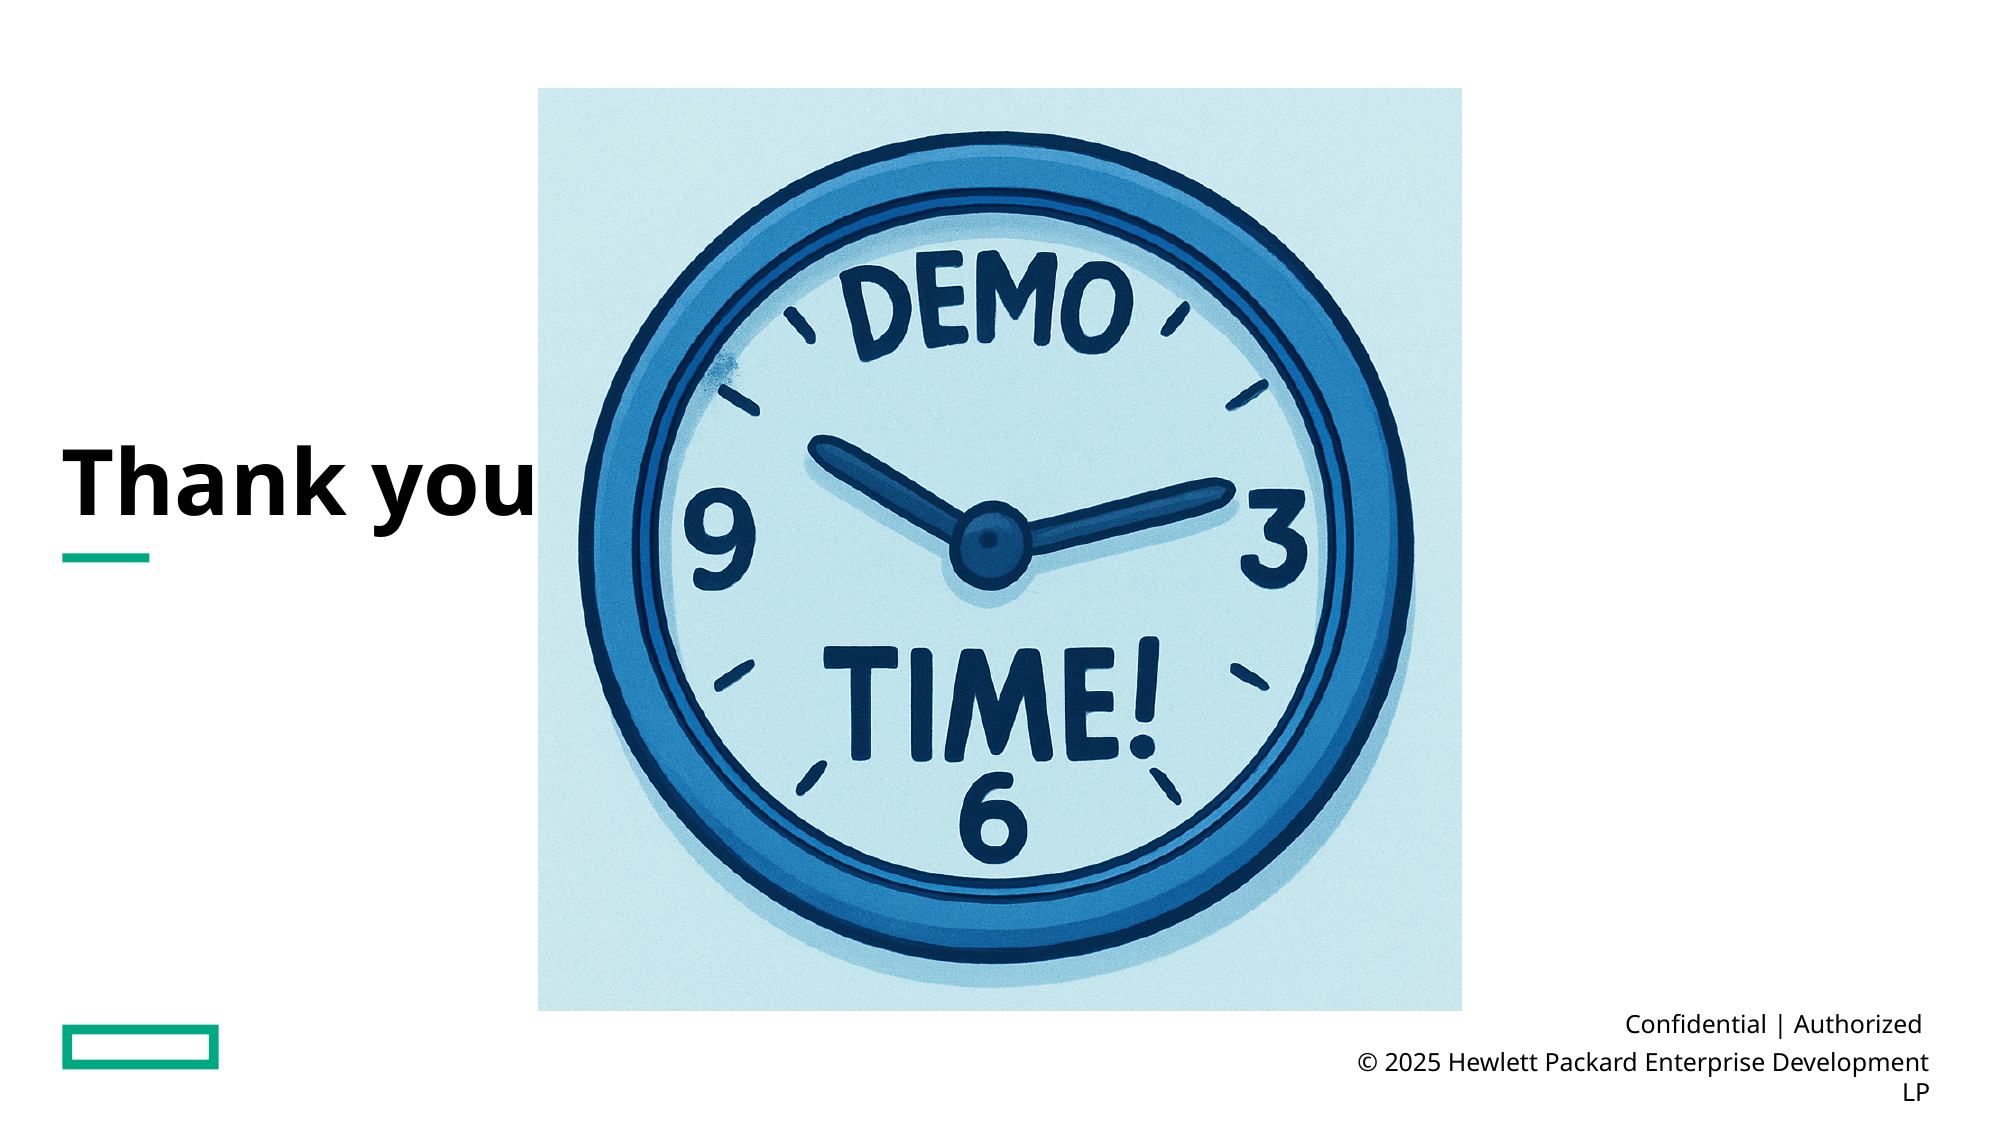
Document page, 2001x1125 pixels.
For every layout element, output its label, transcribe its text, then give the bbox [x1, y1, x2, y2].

picture [538, 88, 1462, 1011]
title Thank you [42, 81, 1068, 554]
footer Confidential | Authorized [717, 971, 1945, 1040]
